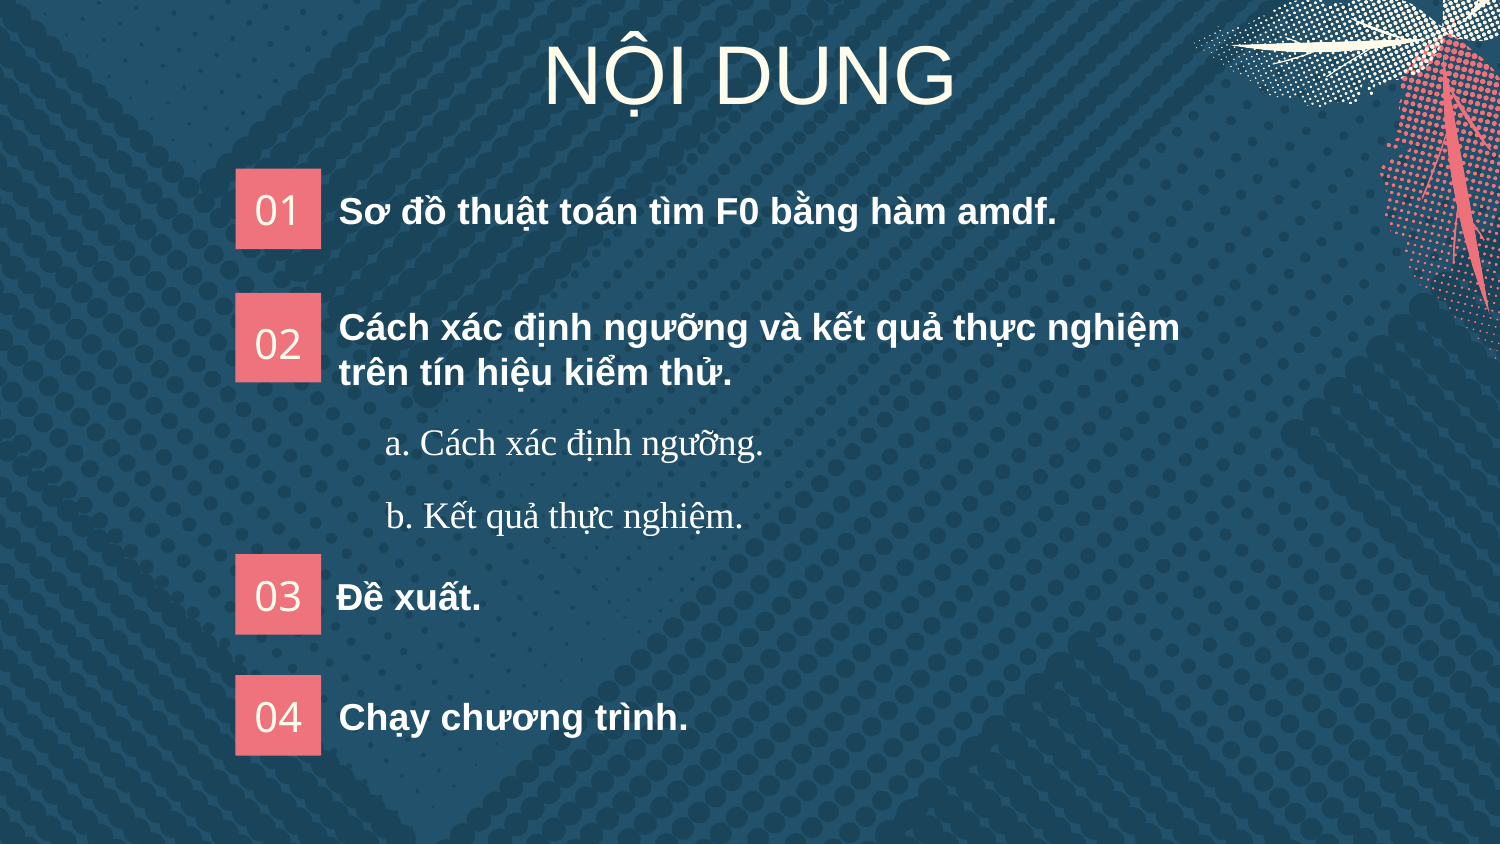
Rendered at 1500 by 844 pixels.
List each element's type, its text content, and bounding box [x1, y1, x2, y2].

subtitle Sơ đồ thuật toán tìm F0 bằng hàm amdf. [323, 167, 1179, 251]
text_box Đề xuất. [321, 554, 1216, 638]
text_box 03 [235, 554, 321, 635]
text_box Chạy chương trình. [323, 674, 1218, 758]
text_box 04 [235, 675, 322, 756]
subtitle Cách xác định ngưỡng và kết quả thực nghiệm trên tín hiệu kiểm thử. [323, 306, 1218, 390]
text_box a. Cách xác định ngưỡng. [370, 388, 1350, 461]
title NỘI DUNG [118, 24, 1382, 119]
text_box 02 [235, 292, 322, 383]
picture [0, 0, 1500, 844]
title 01 [235, 168, 322, 250]
text_box b. Kết quả thực nghiệm. [296, 461, 1350, 544]
